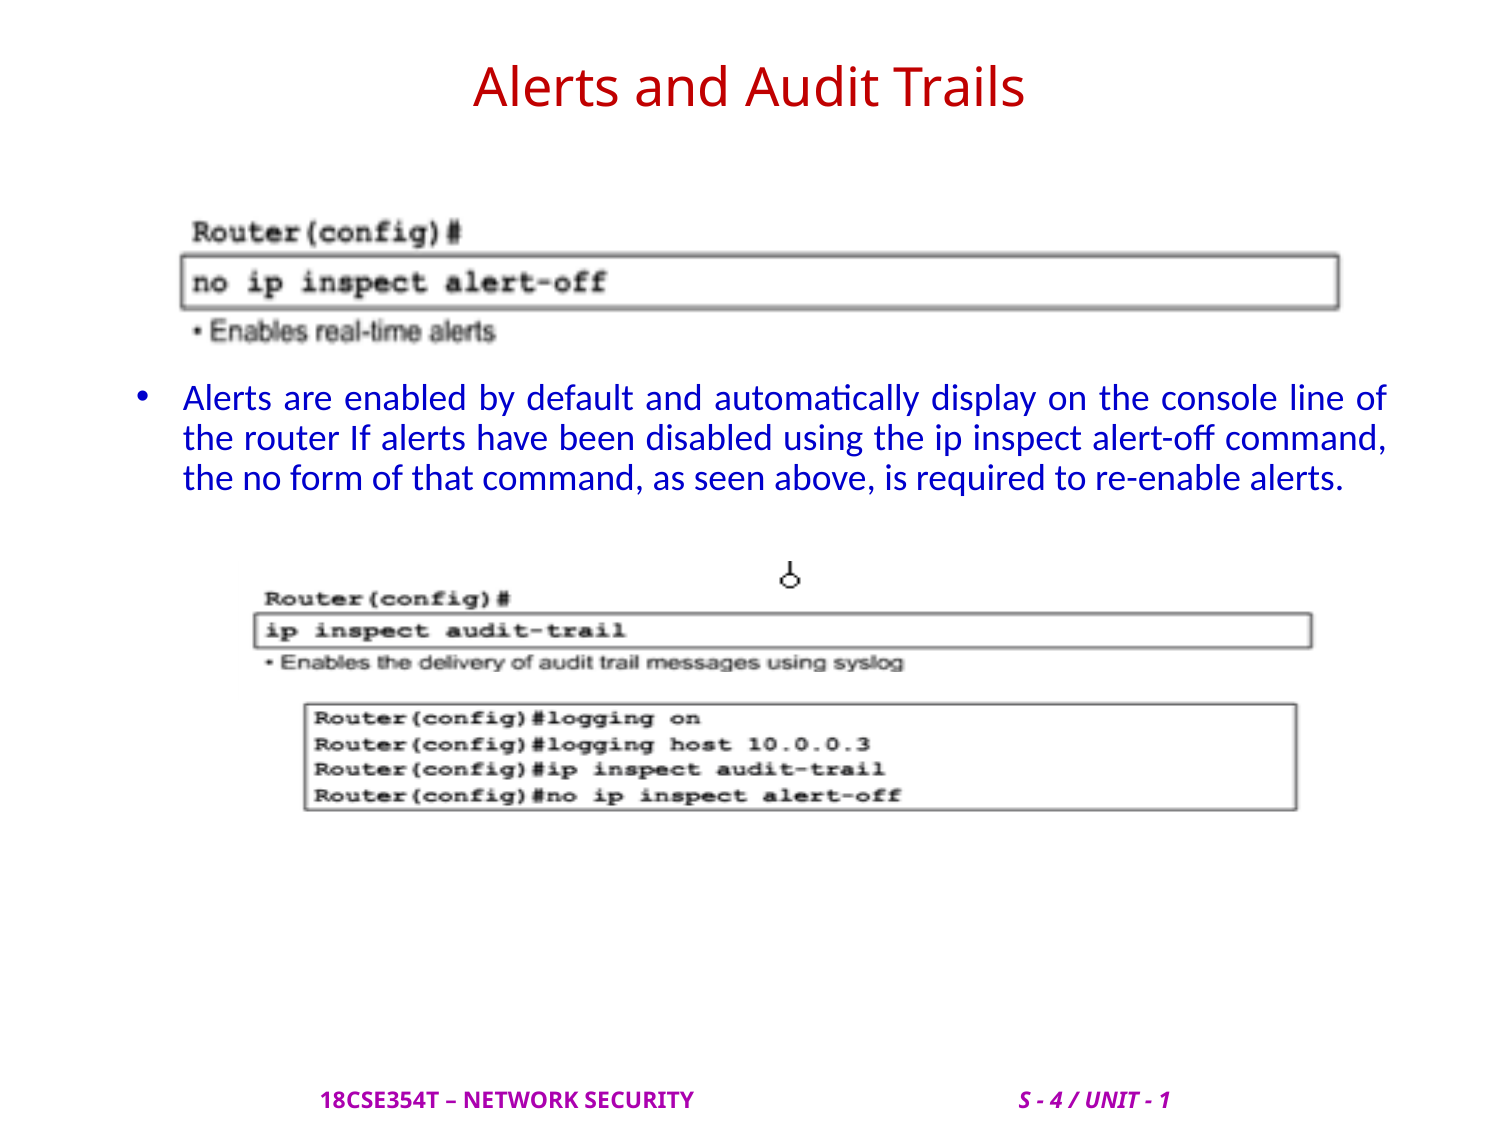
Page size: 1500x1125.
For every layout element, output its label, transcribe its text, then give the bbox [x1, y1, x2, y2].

picture [124, 165, 1376, 370]
text_box 18CSE354T – NETWORK SECURITY S - 4 / UNIT - 1 [112, 1074, 1500, 1125]
text_box Alerts are enabled by default and automatically display on the console line of the router If alerts have been disabled using the ip inspect alert-off command, the no form of that command, as seen above, is required to re-enable alerts. [126, 370, 1389, 507]
picture [237, 561, 1326, 839]
title Alerts and Audit Trails [75, 45, 1425, 125]
